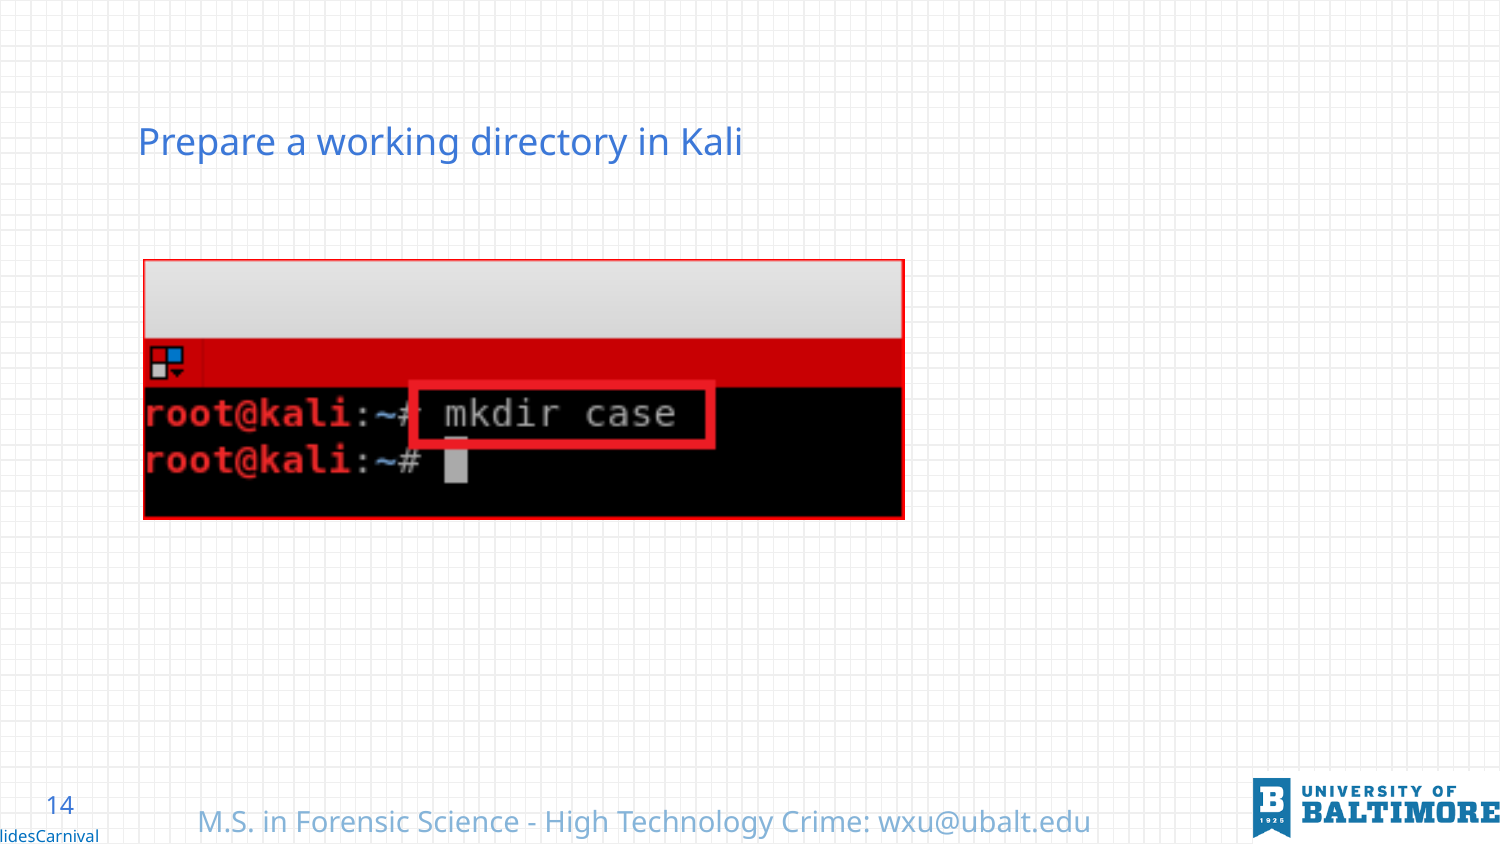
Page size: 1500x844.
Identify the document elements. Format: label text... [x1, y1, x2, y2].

picture [143, 259, 905, 521]
picture [1253, 771, 1500, 844]
slide_number 14 [14, 774, 105, 840]
title Prepare a working directory in Kali [122, 36, 1237, 178]
